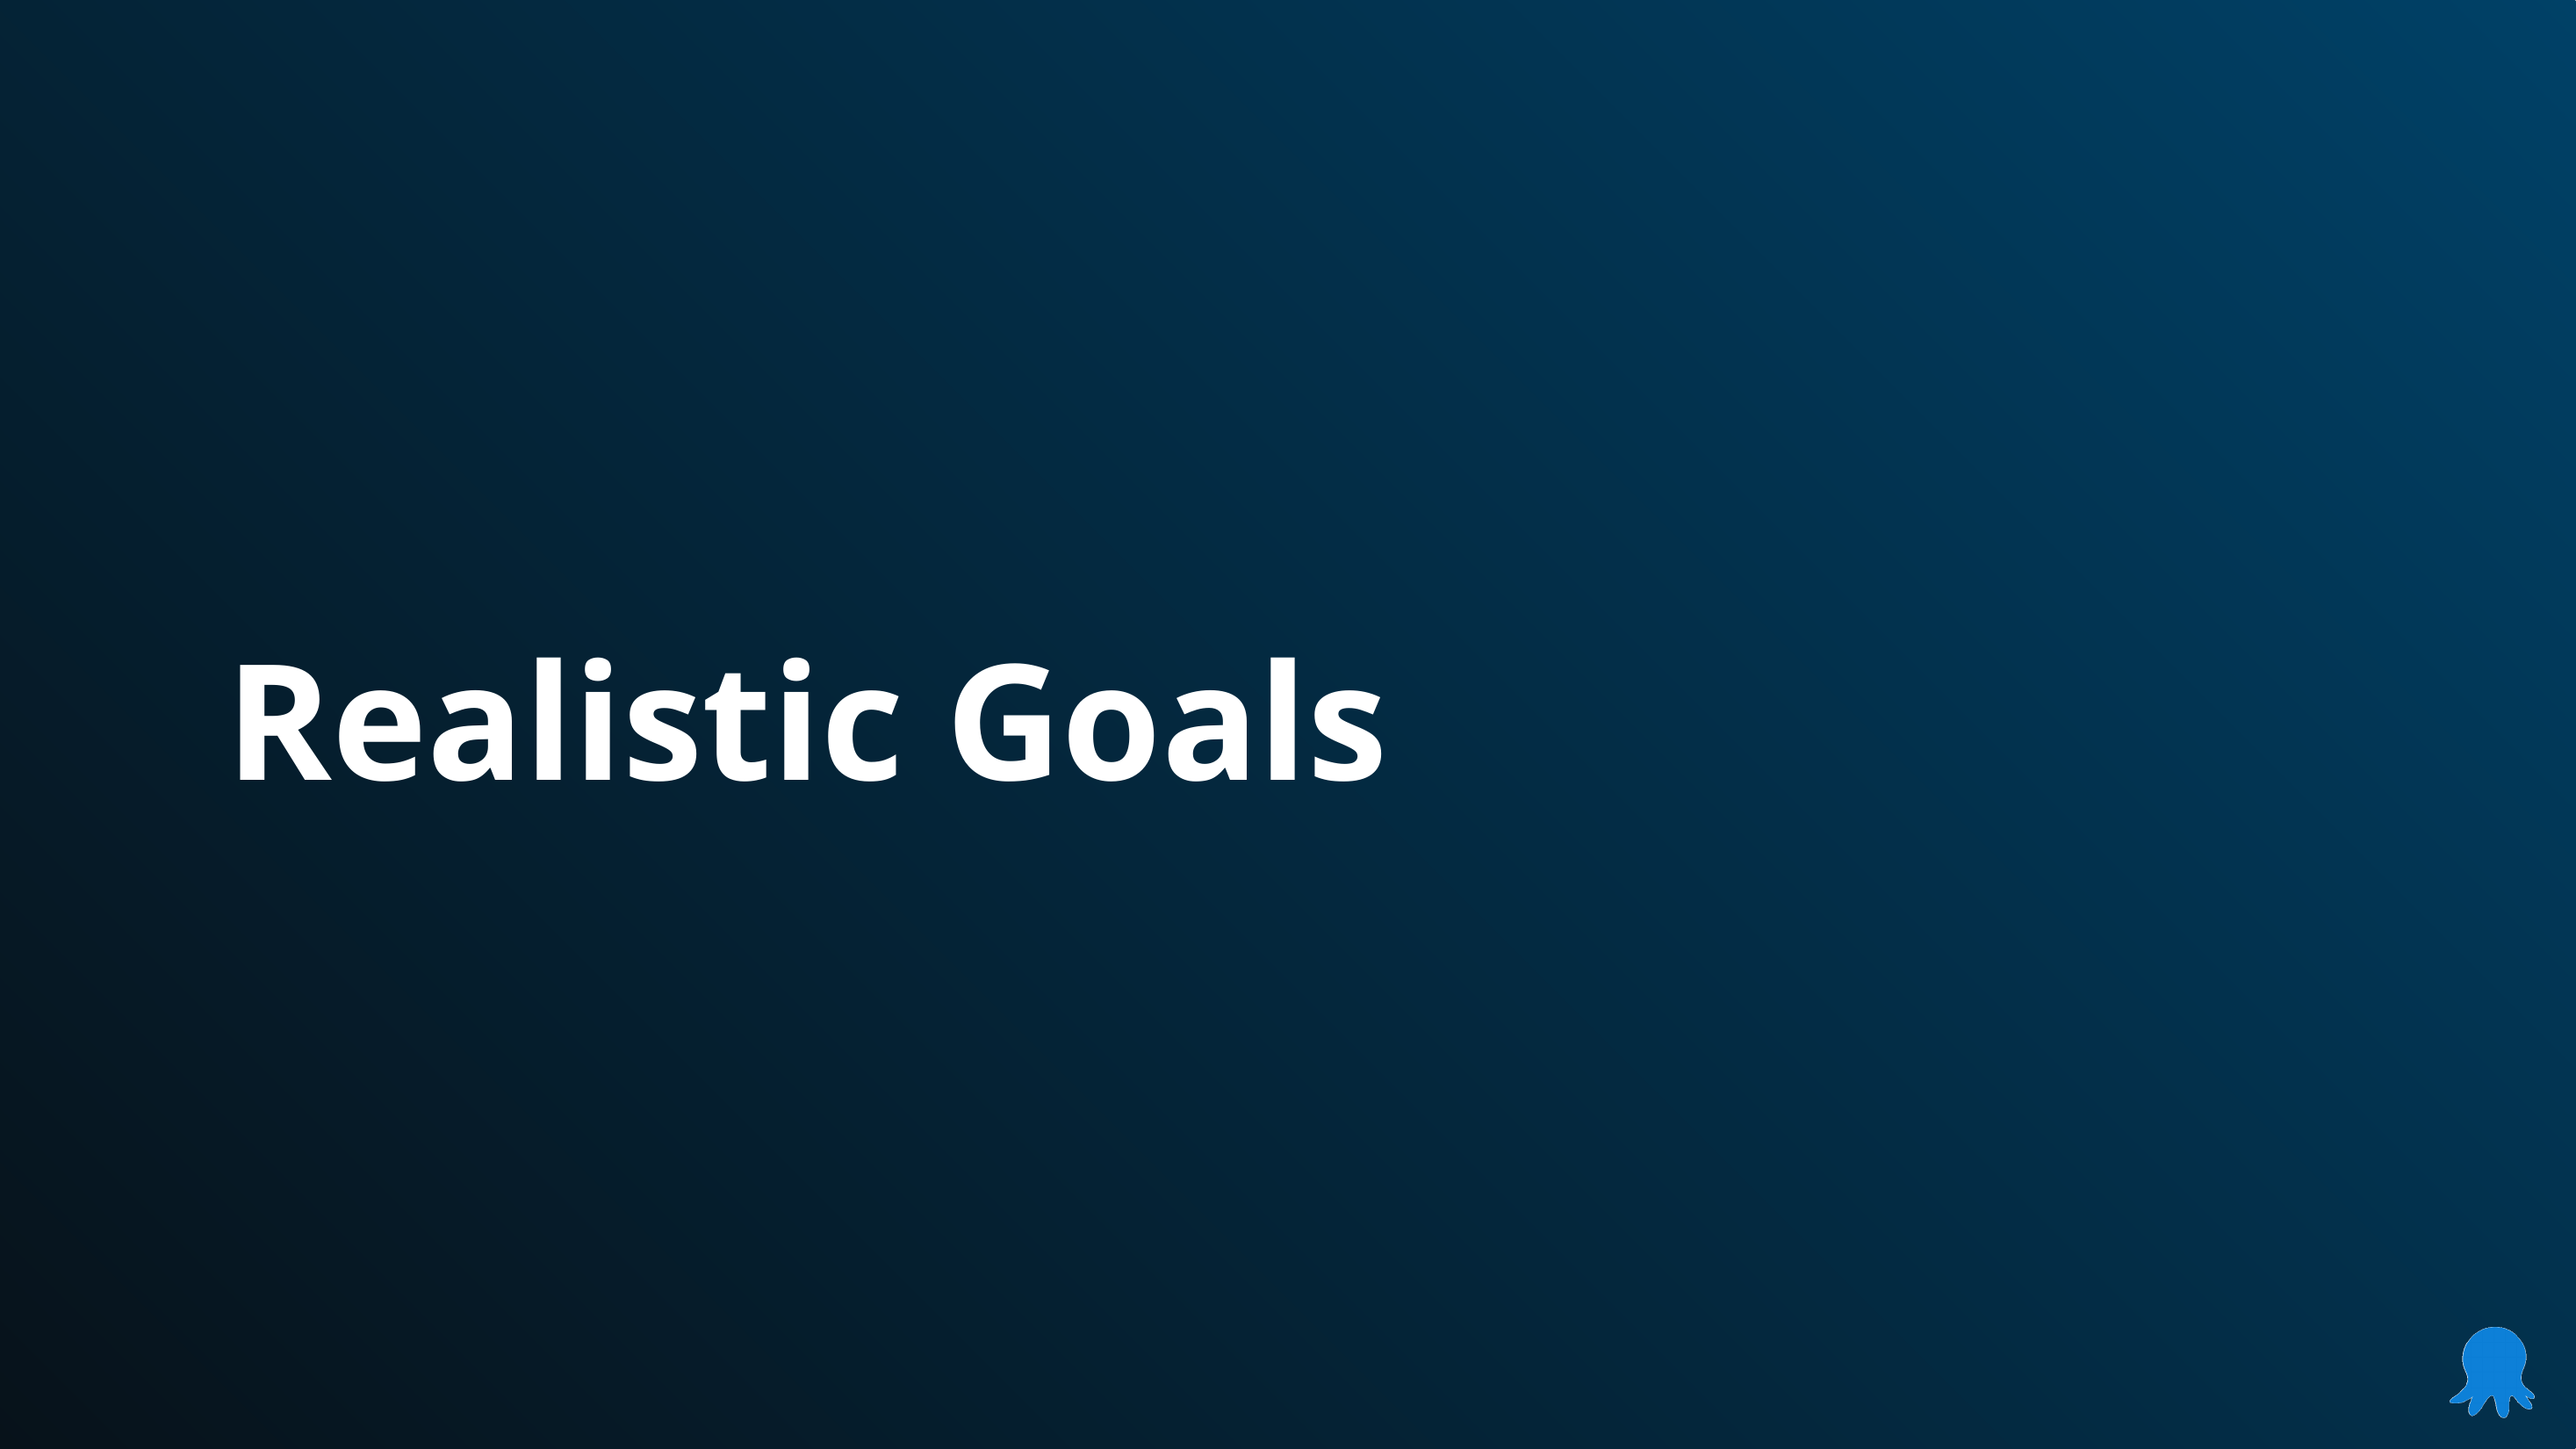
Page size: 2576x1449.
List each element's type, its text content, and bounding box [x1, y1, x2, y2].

picture [2449, 1327, 2543, 1418]
title Realistic Goals [212, 333, 2277, 1123]
